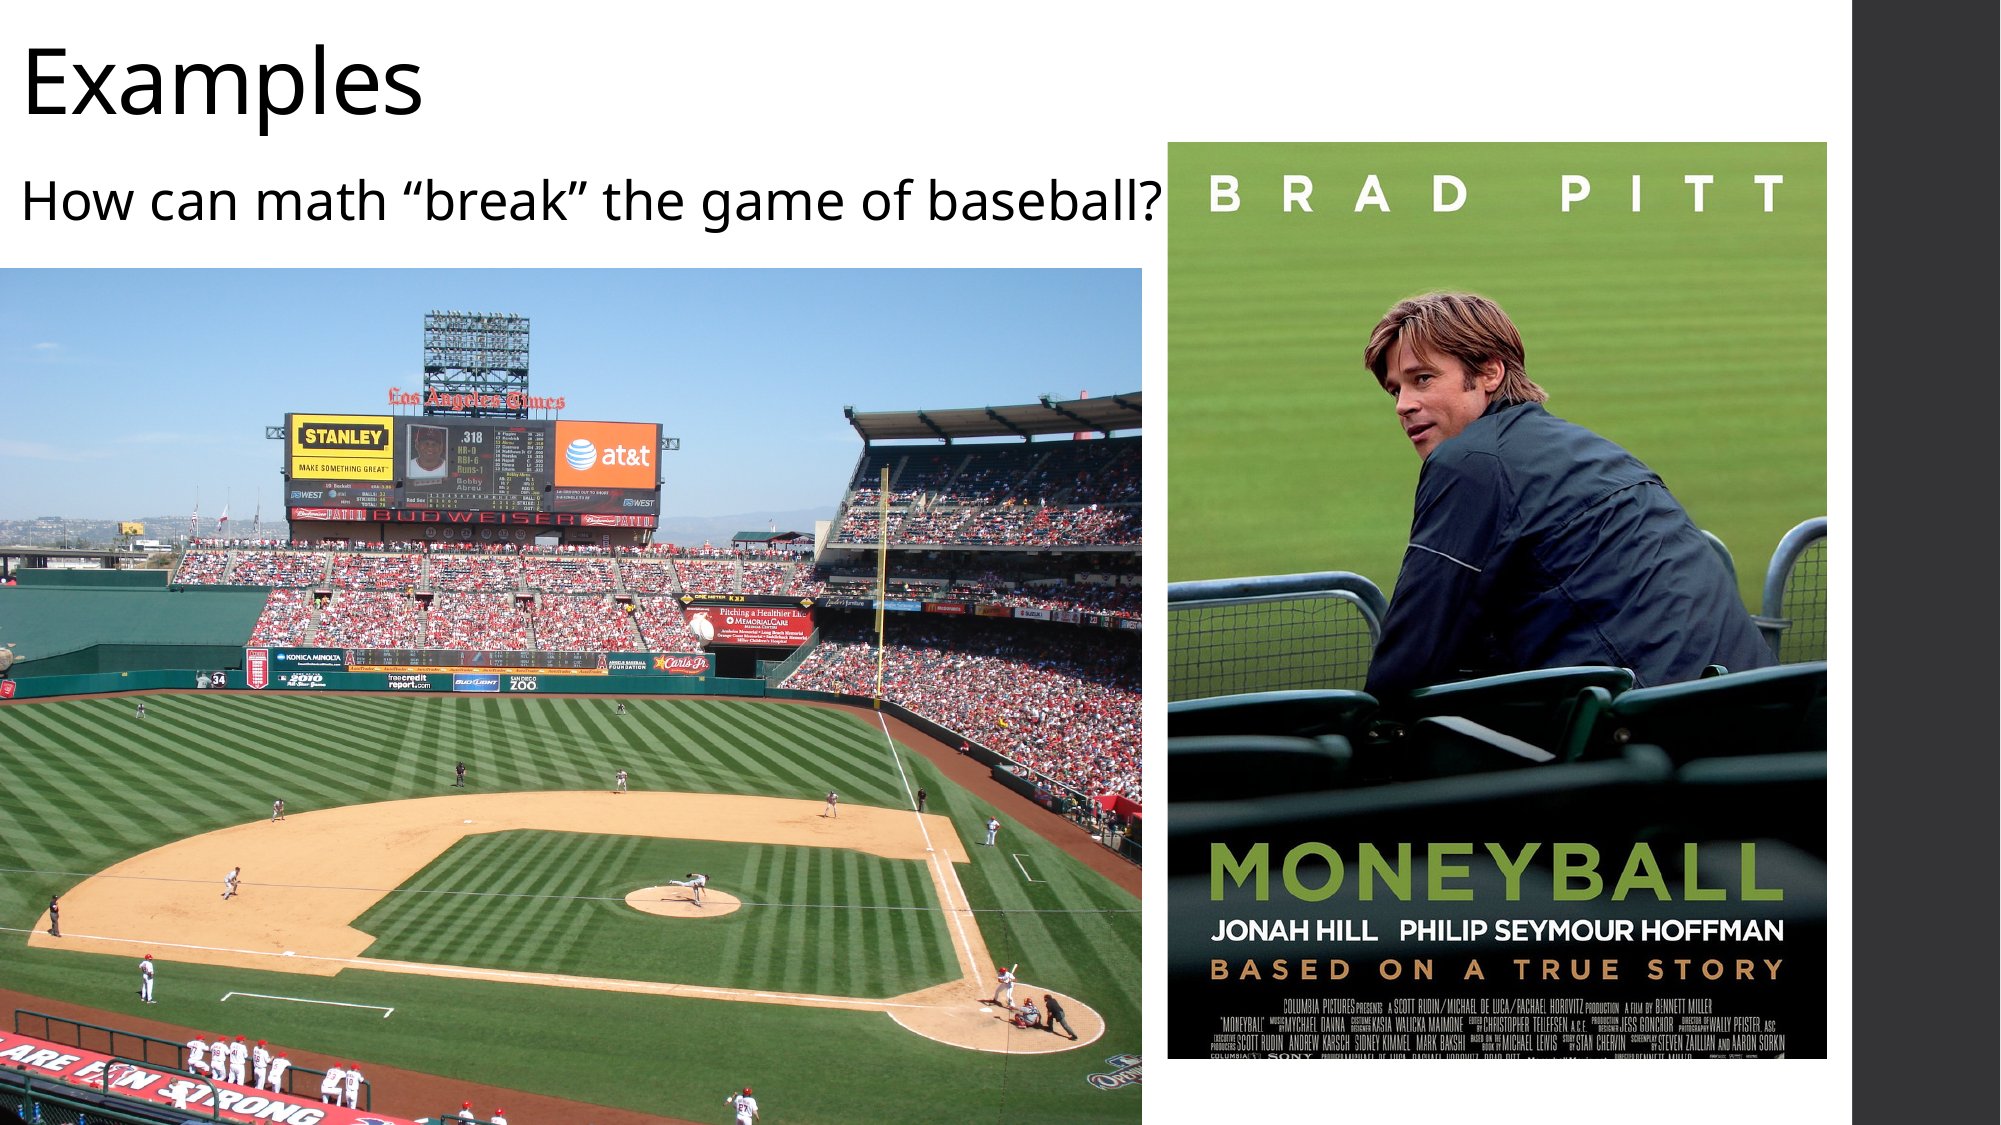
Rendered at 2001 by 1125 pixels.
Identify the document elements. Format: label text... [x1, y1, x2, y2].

title Examples [5, 21, 1168, 143]
picture [0, 268, 1143, 1125]
picture [1167, 142, 1828, 1060]
list How can math “break” the game of baseball? [5, 163, 1160, 327]
text_box [0, 0, 1851, 1125]
text_box [1851, 0, 2000, 1125]
